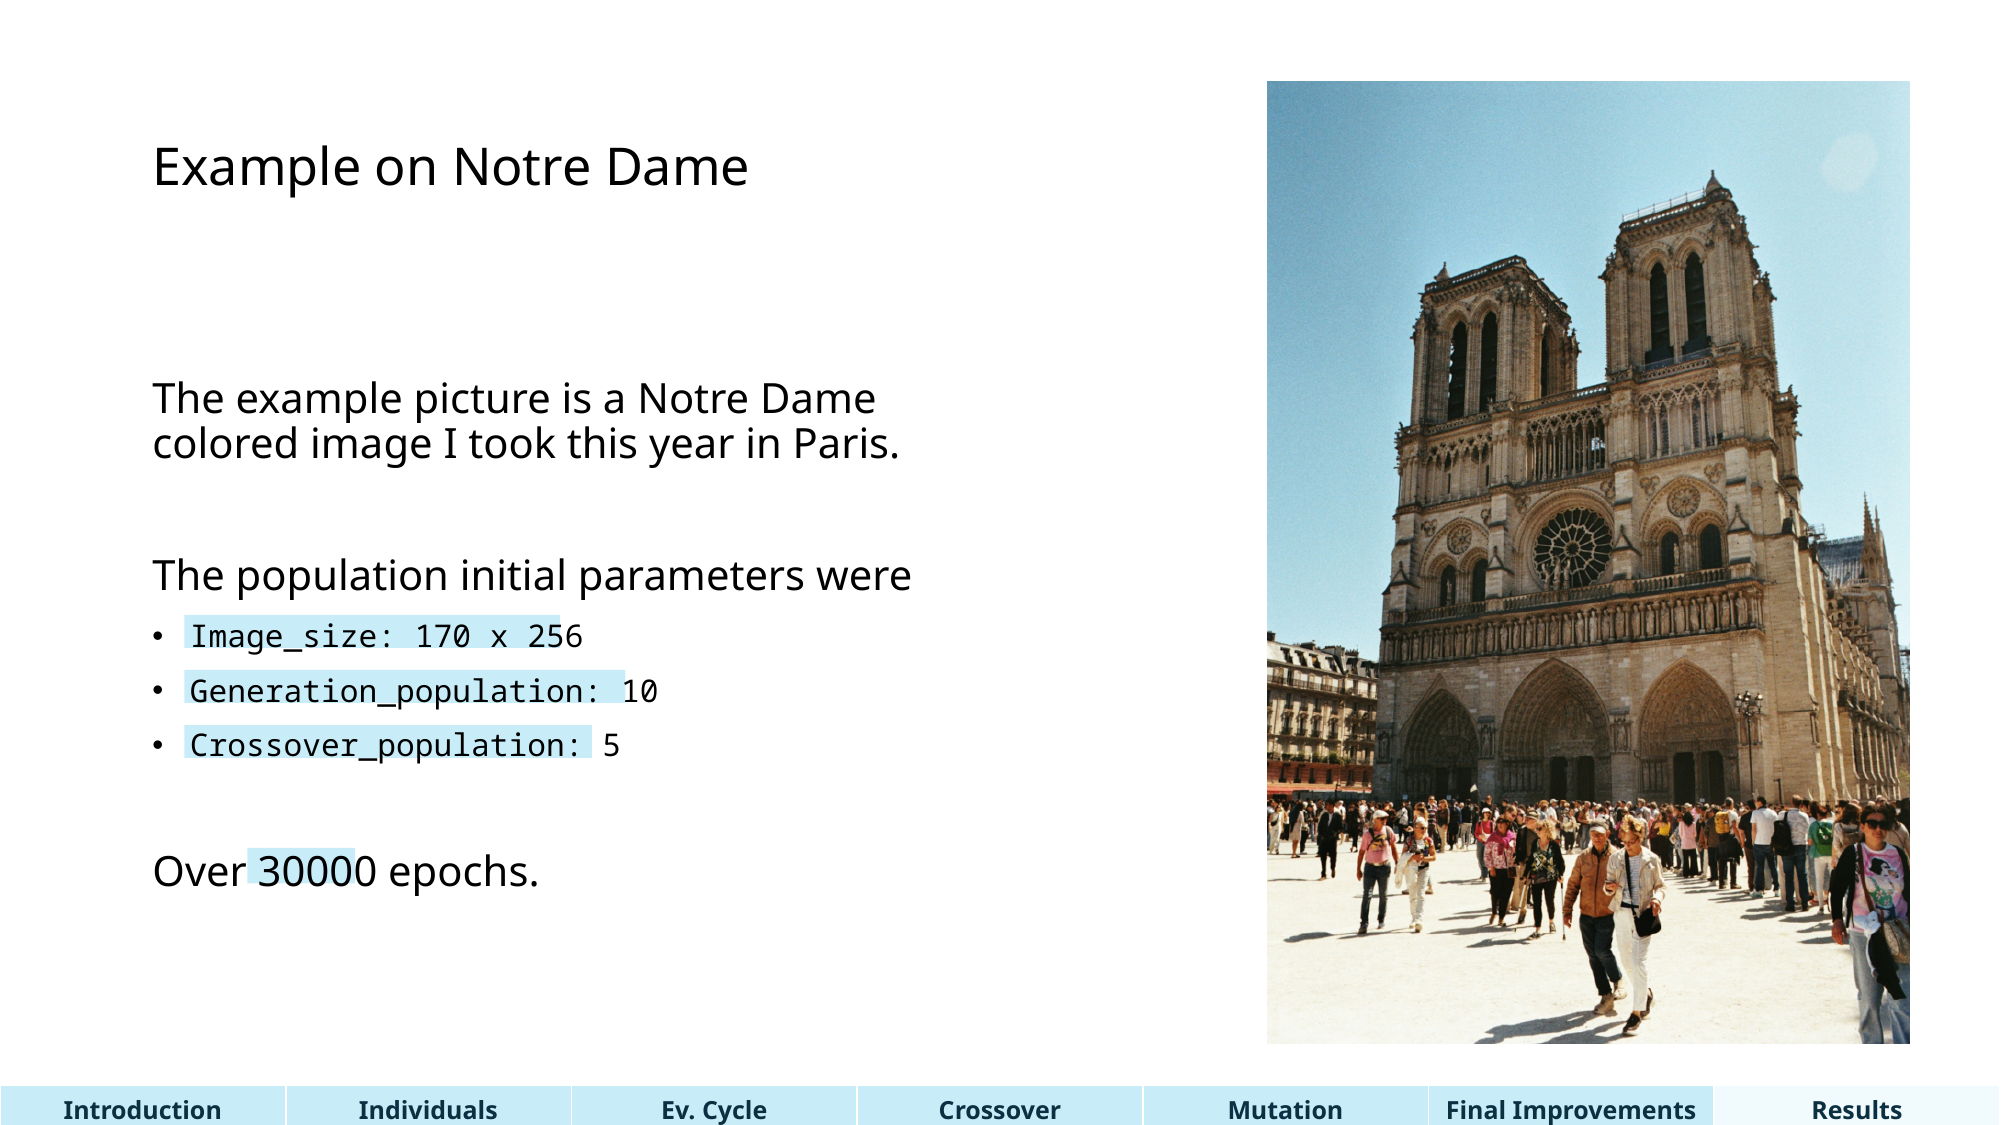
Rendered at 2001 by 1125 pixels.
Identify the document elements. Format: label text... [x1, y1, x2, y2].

table_header Mutation [1144, 1086, 1428, 1125]
picture [1266, 80, 1910, 1045]
table_header Results [1715, 1086, 1999, 1125]
list The example picture is a Notre Dame colored image I took this year in Paris. The population initial parameters were Image_size: 170 x 256 Generation_population: 10 Crossover_population: 5 Over 30000 epochs. [137, 299, 935, 1014]
table_header Introduction [1, 1086, 285, 1125]
title Example on Notre Dame [137, 59, 1863, 278]
table_header Final Improvements [1429, 1086, 1713, 1125]
table_header Individuals [287, 1086, 571, 1125]
table_header Crossover [858, 1086, 1142, 1125]
table_header Ev. Cycle [572, 1086, 856, 1125]
